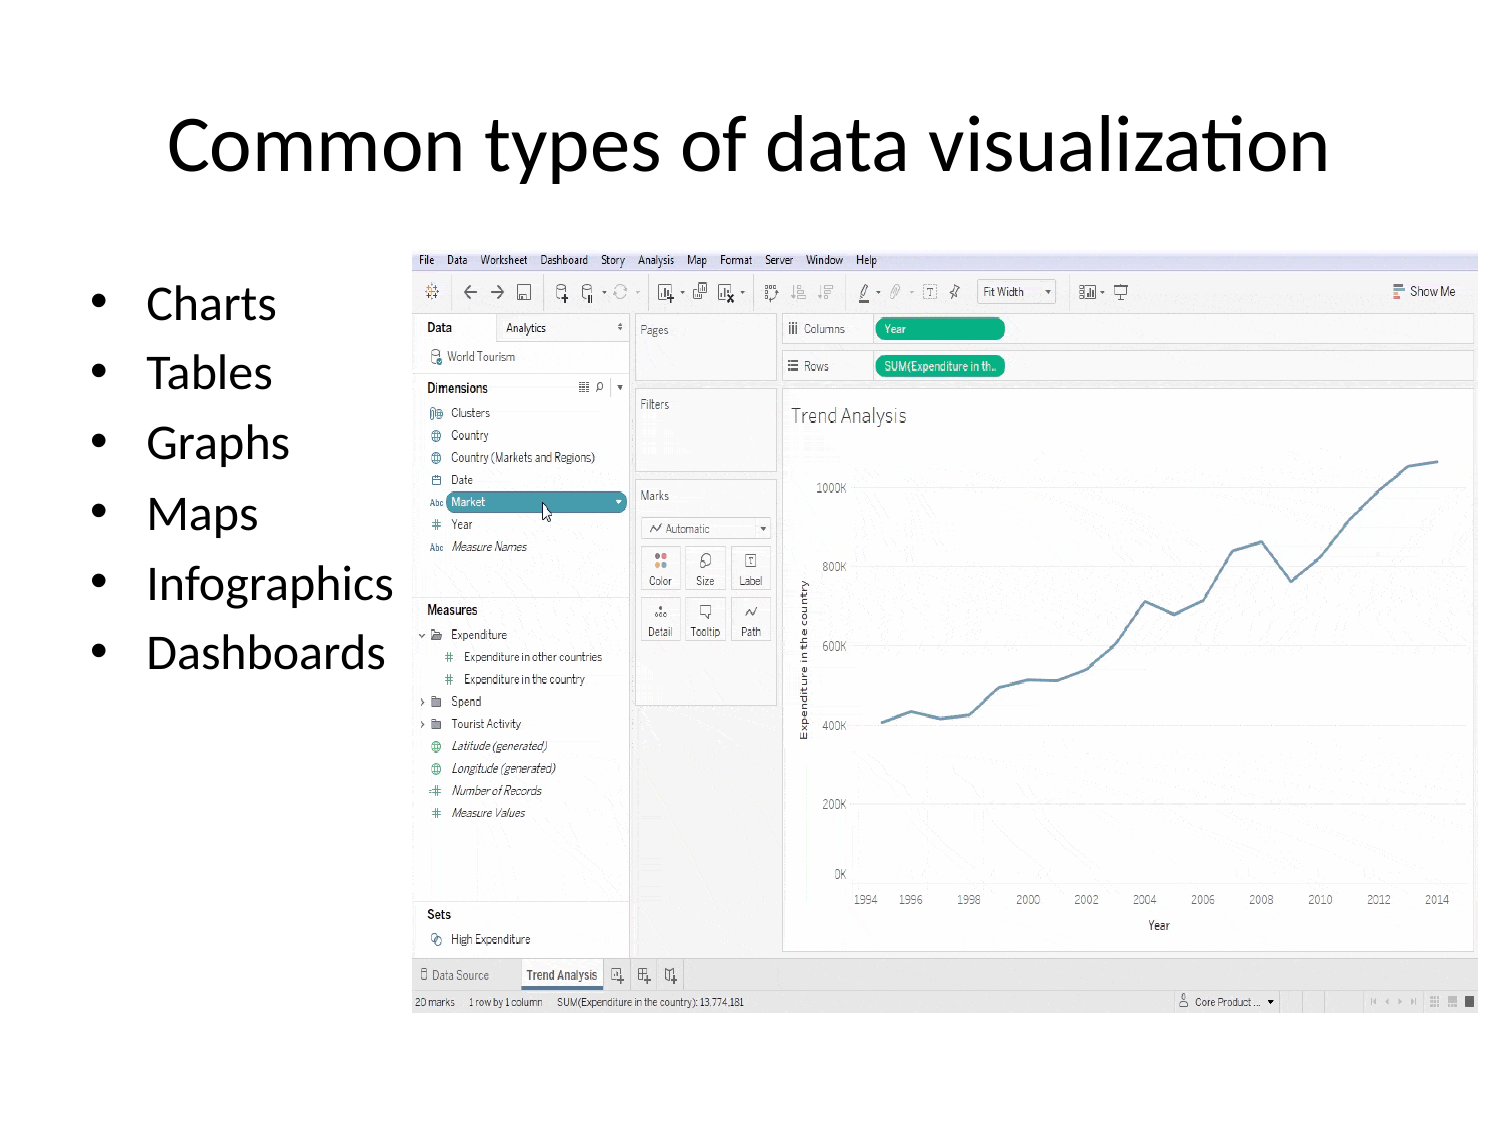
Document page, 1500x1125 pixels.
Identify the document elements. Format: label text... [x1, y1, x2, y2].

title Common types of data visualization [75, 45, 1425, 233]
list Charts Tables Graphs Maps Infographics Dashboards [75, 262, 407, 1005]
picture [412, 249, 1479, 1013]
